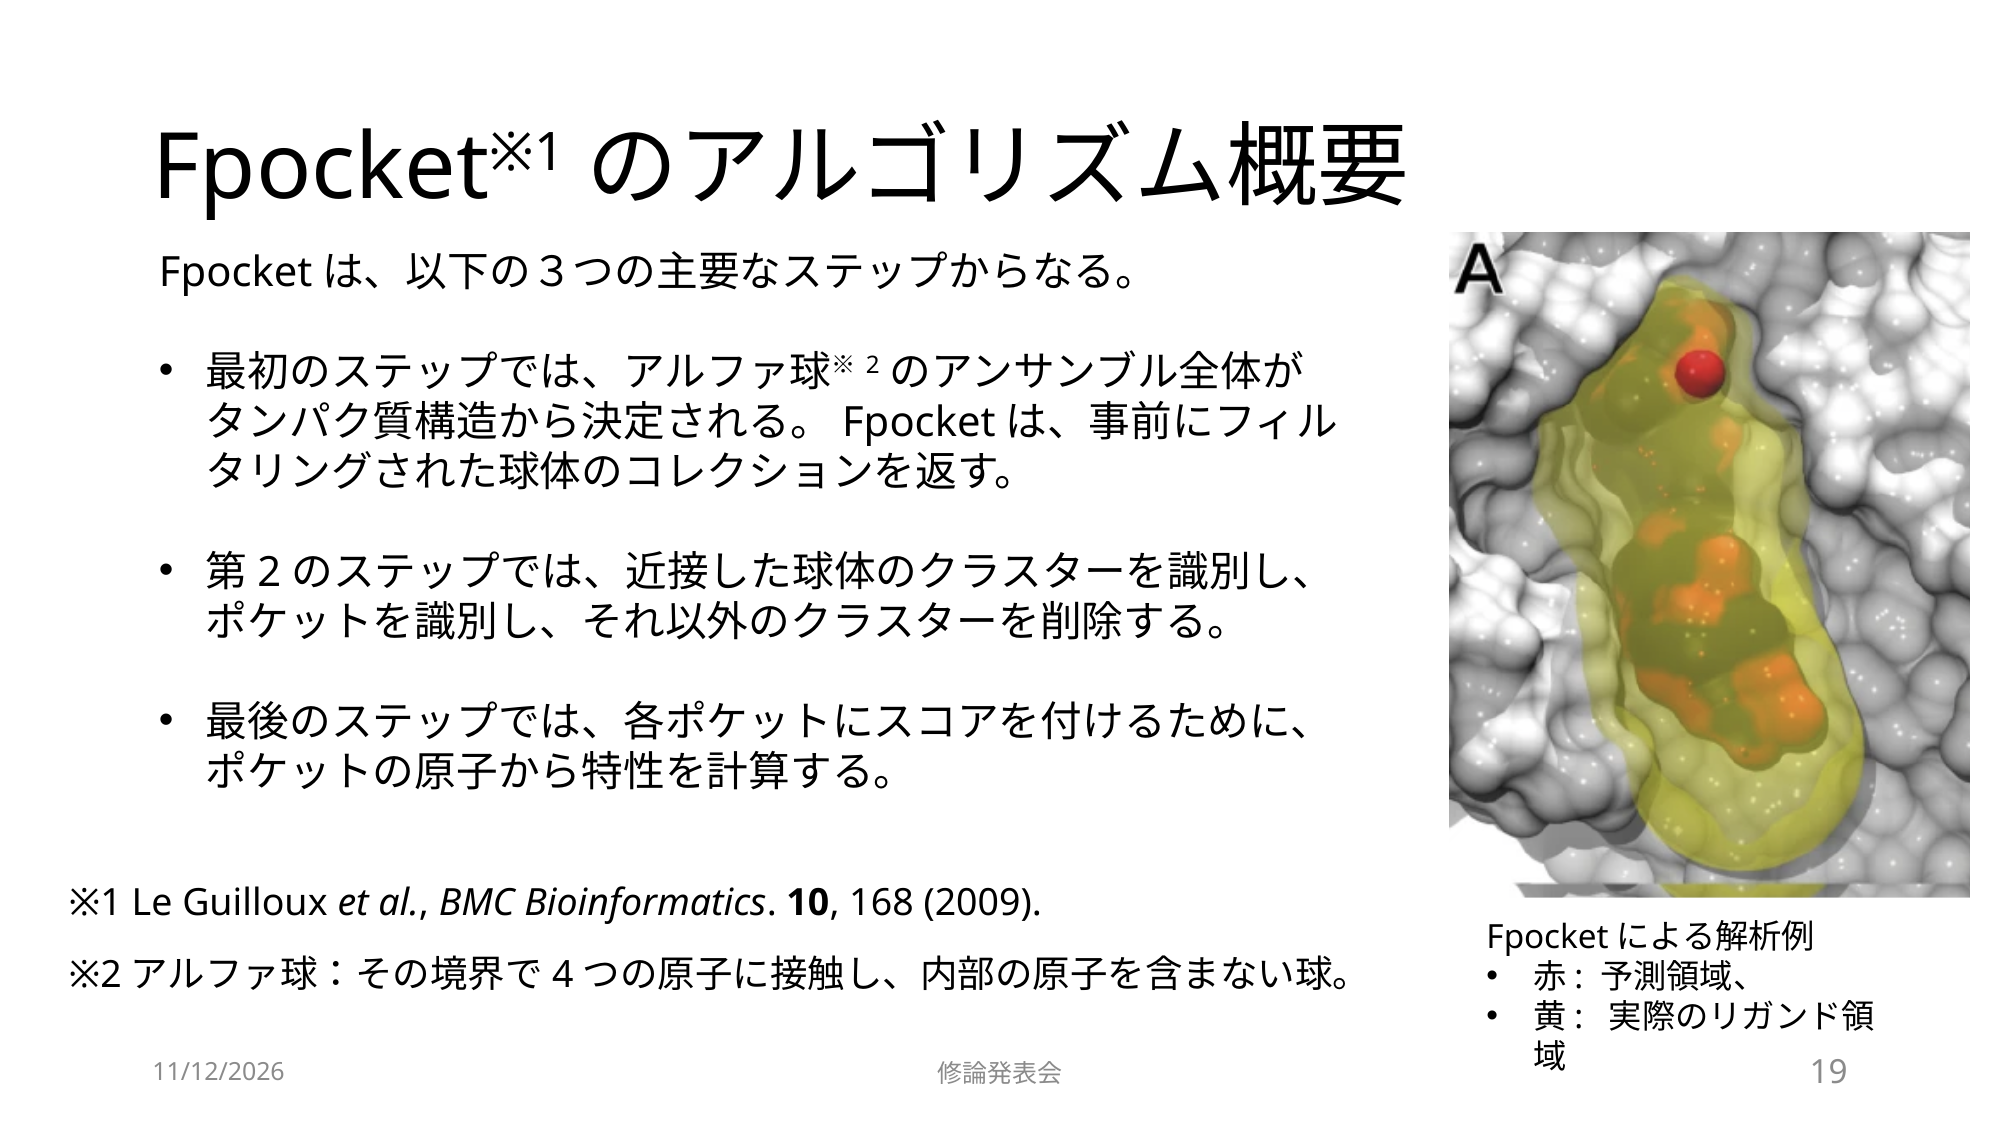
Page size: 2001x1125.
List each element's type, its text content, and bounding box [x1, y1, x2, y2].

text_box Fpocketは、以下の３つの主要なステップからなる。 最初のステップでは、アルファ球※2のアンサンブル全体がタンパク質構造から決定される。Fpocketは、事前にフィルタリングされた球体のコレクションを返す。 第2のステップでは、近接した球体のクラスターを識別し、ポケットを識別し、それ以外のクラスターを削除する。 最後のステップでは、各ポケットにスコアを付けるために、ポケットの原子から特性を計算する。 [144, 237, 1359, 802]
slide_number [137, 1042, 588, 1103]
title Fpocket※1のアルゴリズム概要 [137, 59, 1863, 278]
text_box Fpocketによる解析例 赤: 予測領域、 黄: 実際のリガンド領域 [1471, 907, 1922, 1083]
text_box ※1 Le Guilloux et al., BMC Bioinformatics. 10, 168 (2009). [54, 870, 1185, 931]
picture [1449, 225, 1970, 898]
slide_number 18 [1412, 1042, 1863, 1103]
footer 修論発表会 [662, 1042, 1338, 1103]
text_box ※2アルファ球：その境界で4つの原子に接触し、内部の原子を含まない球。 [54, 942, 1471, 1002]
